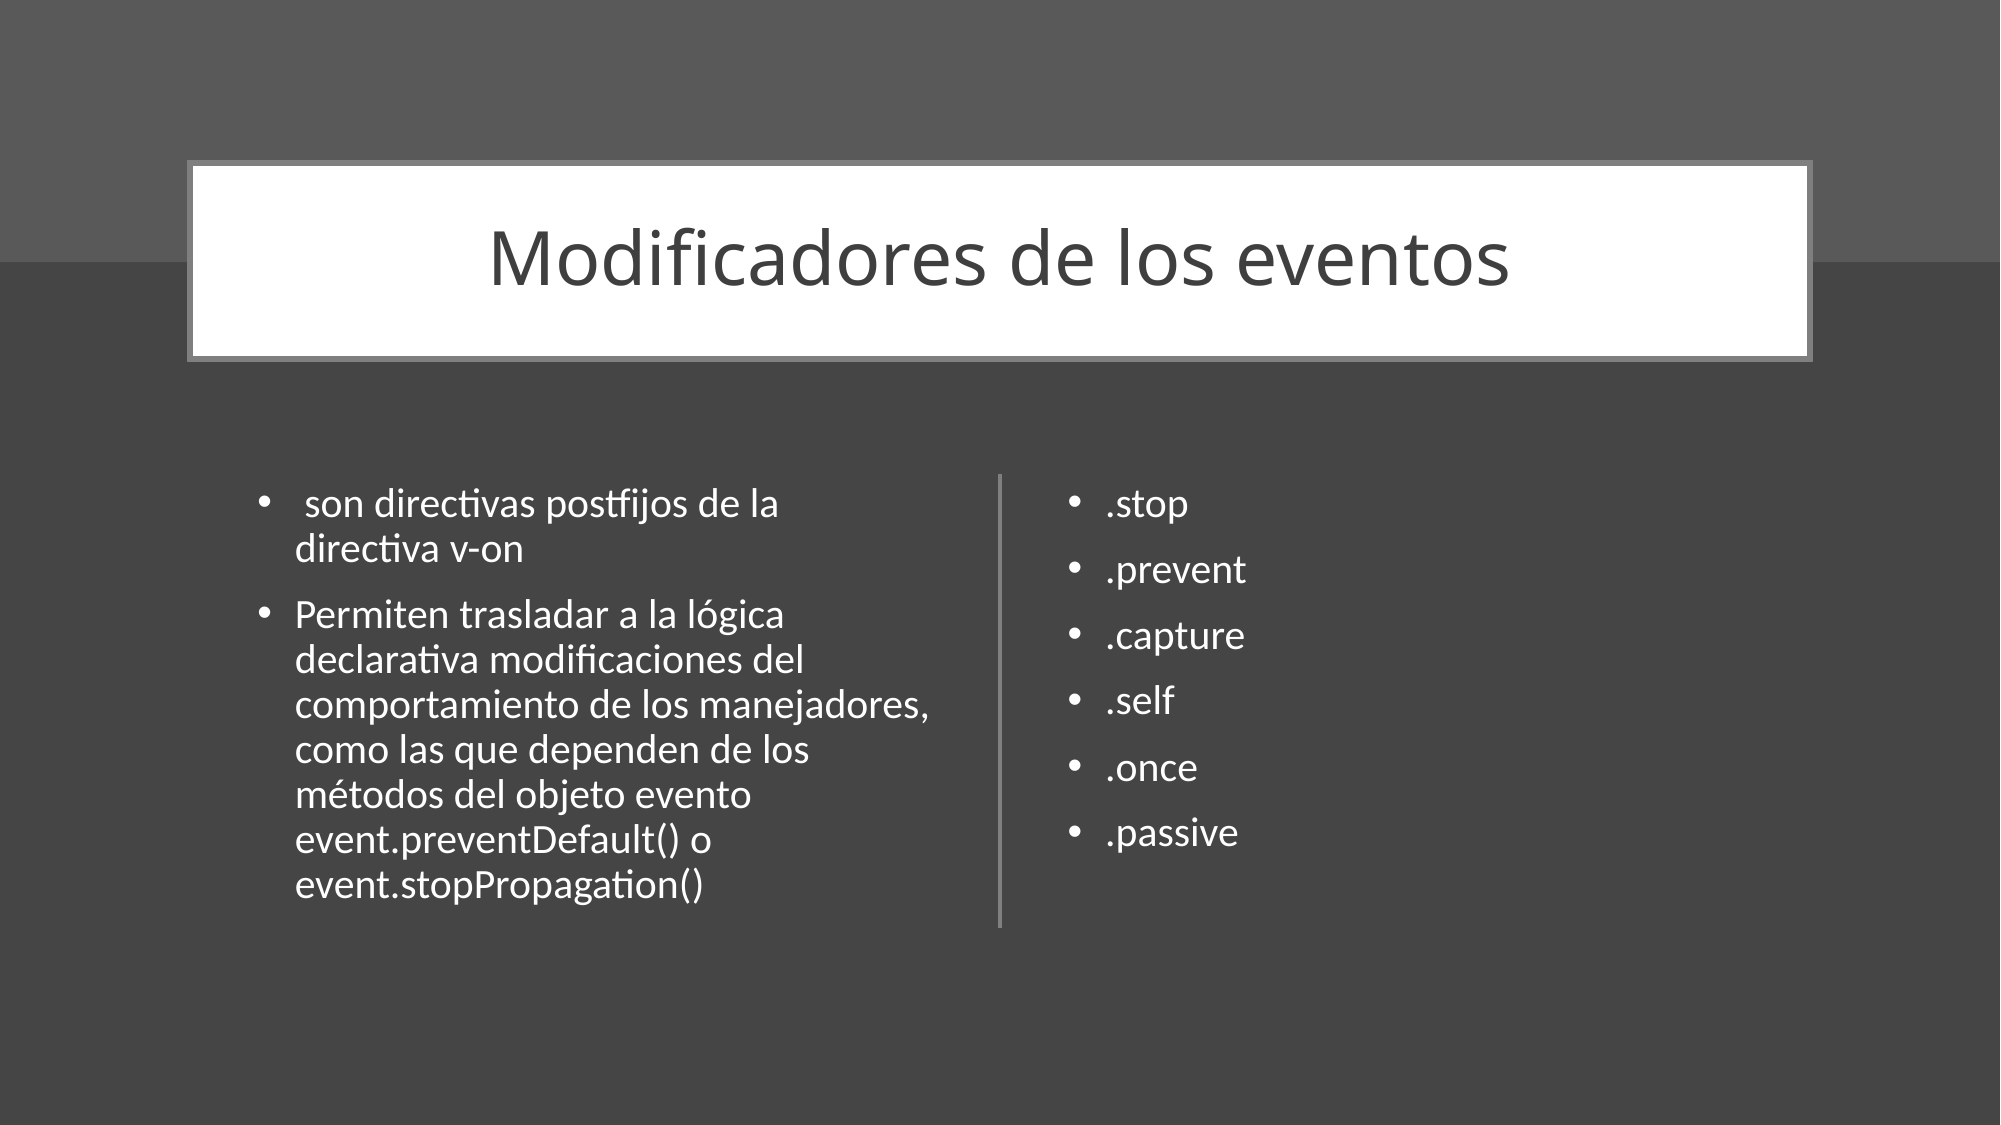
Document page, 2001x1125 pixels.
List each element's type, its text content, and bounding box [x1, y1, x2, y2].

list son directivas postfijos de la directiva v-on Permiten trasladar a la lógica declarativa modificaciones del comportamiento de los manejadores, como las que dependen de los métodos del objeto evento event.preventDefault() o event.stopPropagation() [242, 473, 948, 960]
text_box [0, 0, 2000, 263]
title Modificadores de los eventos [190, 163, 1810, 360]
list .stop .prevent .capture .self .once .passive [1052, 473, 1757, 960]
